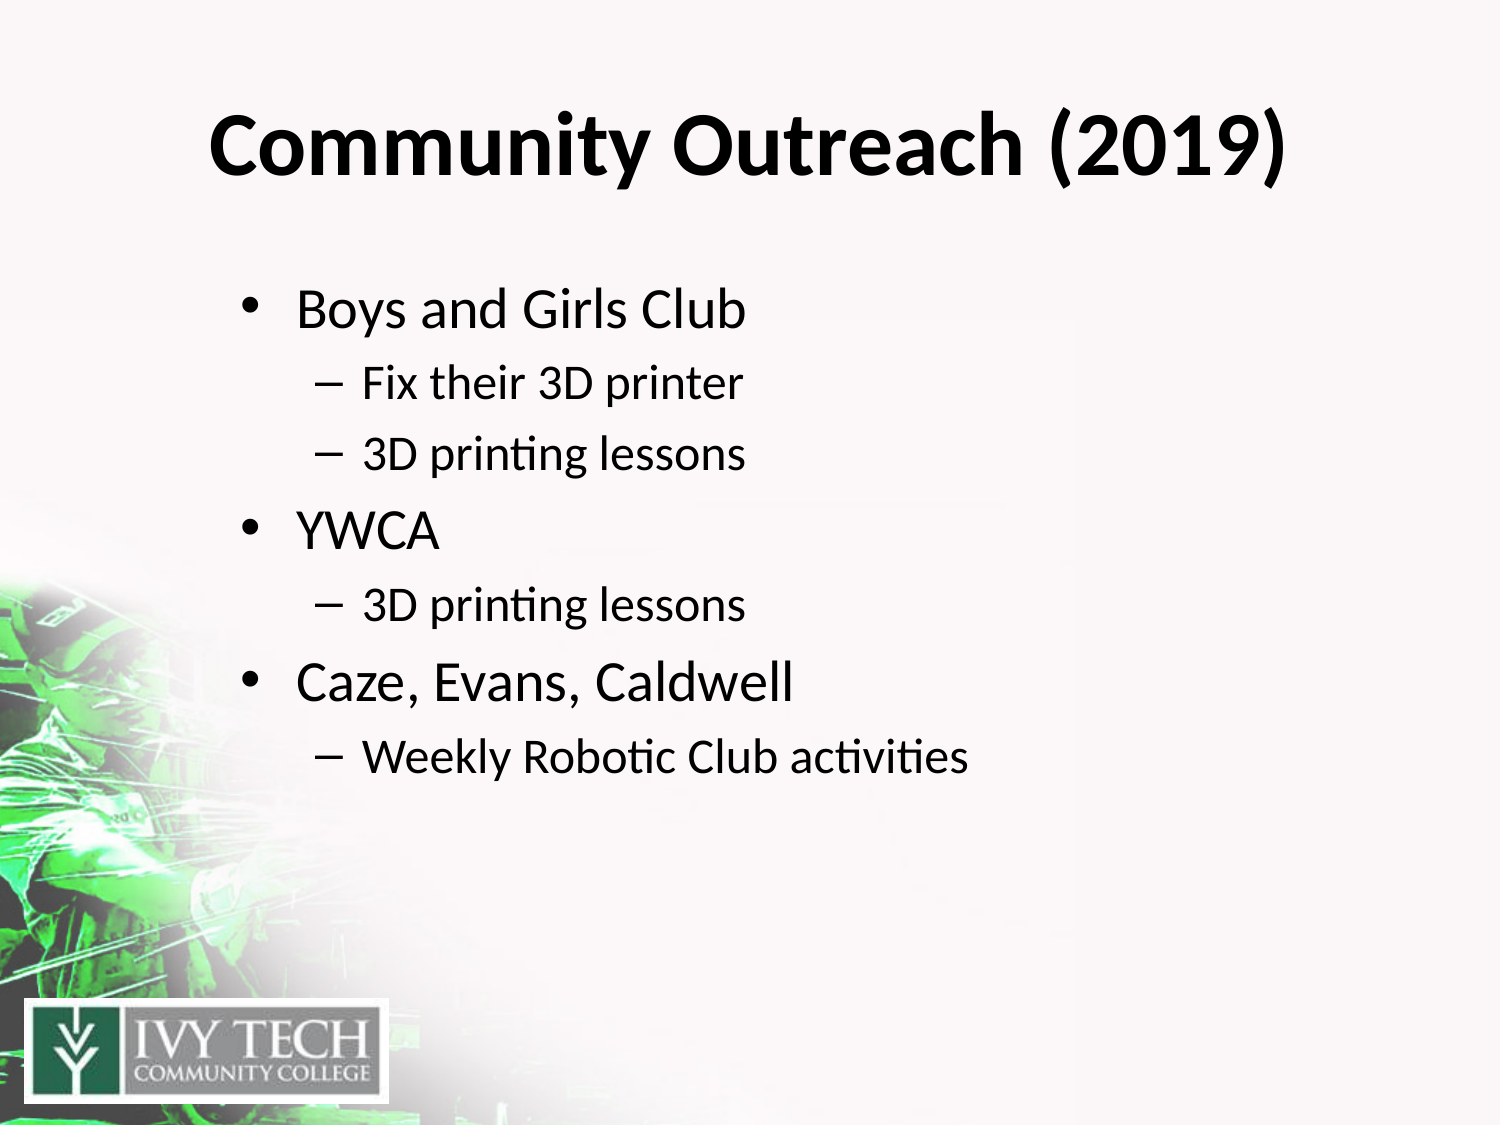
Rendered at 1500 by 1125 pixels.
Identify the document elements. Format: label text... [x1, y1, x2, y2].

list Boys and Girls Club Fix their 3D printer 3D printing lessons YWCA 3D printing lessons Caze, Evans, Caldwell Weekly Robotic Club activities [225, 262, 1425, 1005]
picture [0, 320, 1075, 1125]
title Community Outreach (2019) [75, 45, 1425, 233]
